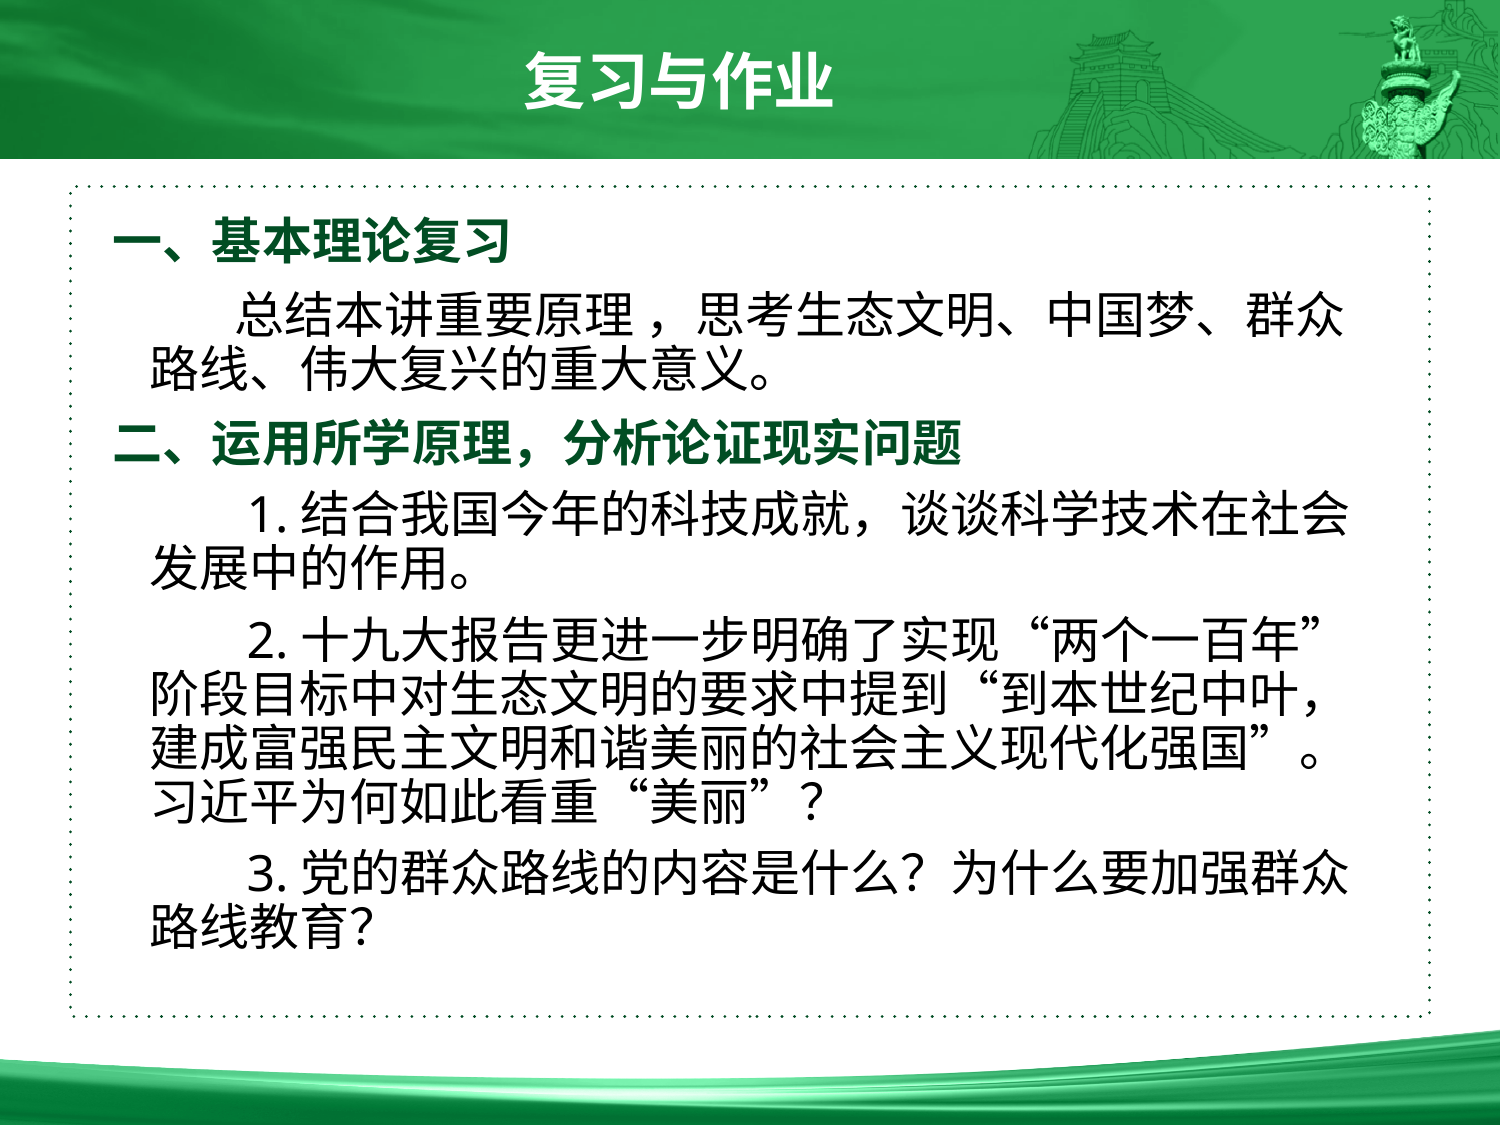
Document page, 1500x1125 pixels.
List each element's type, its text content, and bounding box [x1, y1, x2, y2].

picture [0, 0, 1500, 159]
text_box 复习与作业 [0, 34, 1361, 125]
picture [0, 1027, 1500, 1125]
list 一、基本理论复习 总结本讲重要原理 ，思考生态文明、中国梦、群众路线、伟大复兴的重大意义。 二、运用所学原理，分析论证现实问题 1.结合我国今年的科技成就，谈谈科学技术在社会发展中的作用。 2.十九大报告更进一步明确了实现“两个一百年”阶段目标中对生态文明的要求中提到“到本世纪中叶，建成富强民主文明和谐美丽的社会主义现代化强国”。习近平为何如此看重“美丽”？ 3.党的群众路线的内容是什么？为什么要加强群众路线教育？ [70, 186, 1430, 1017]
